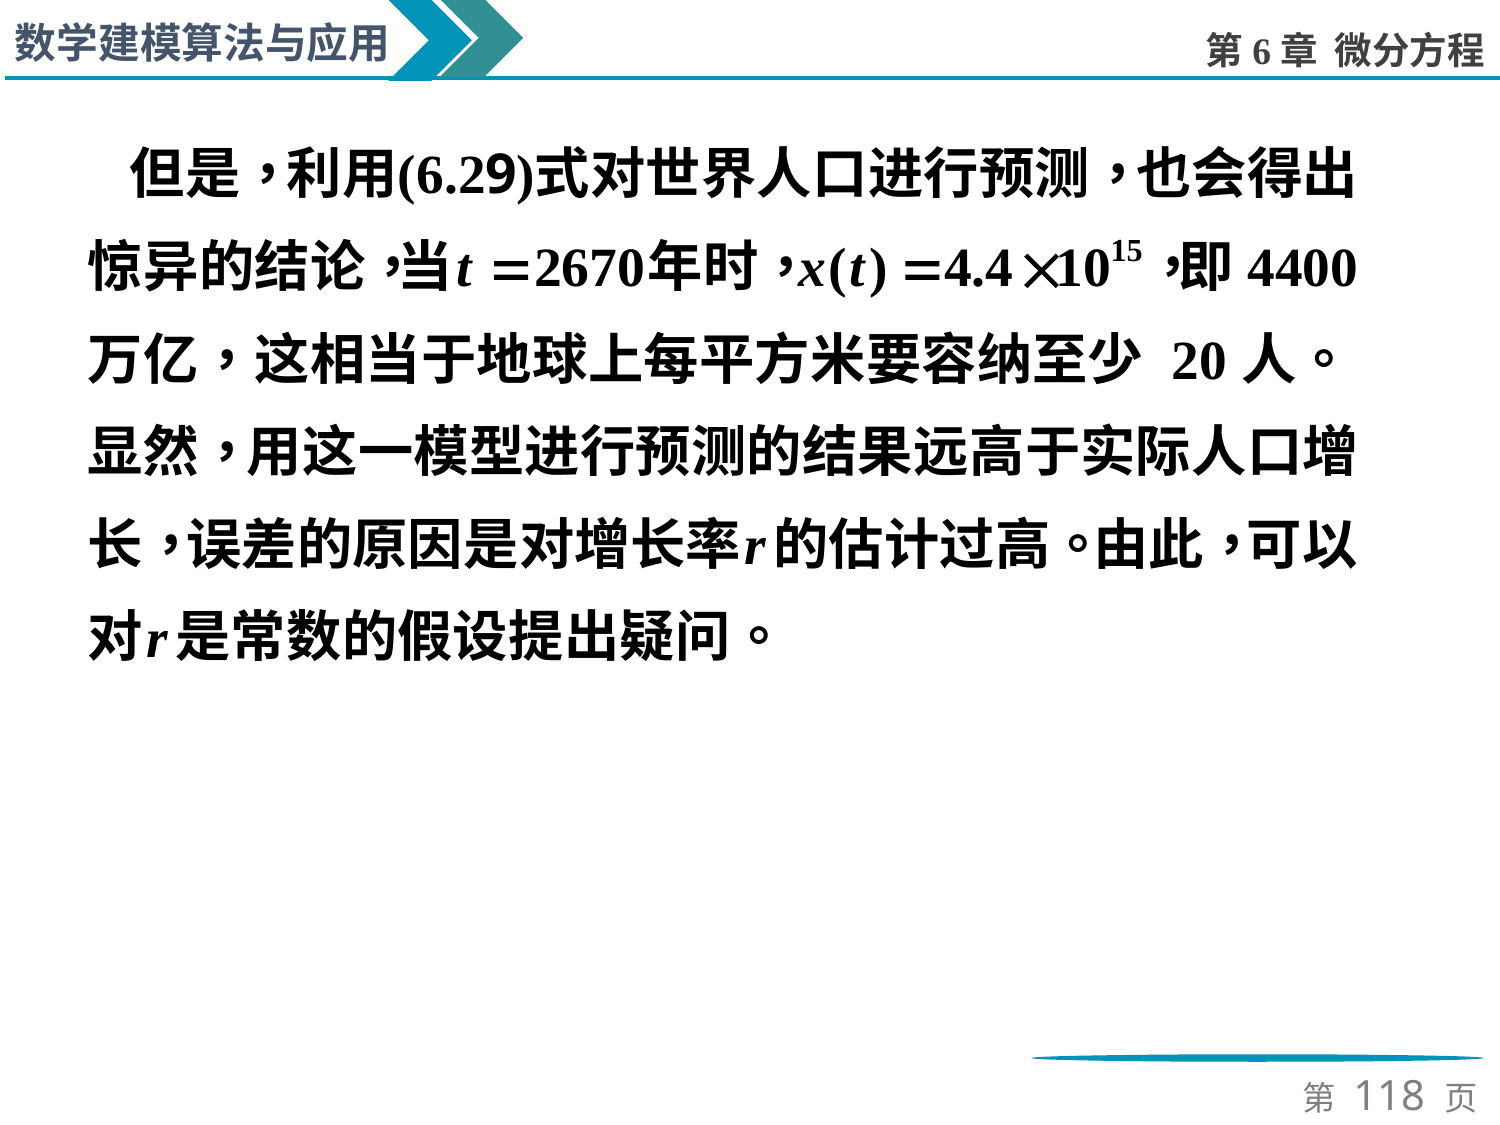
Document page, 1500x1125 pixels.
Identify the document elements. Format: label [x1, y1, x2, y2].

text_box [87, 130, 1358, 688]
